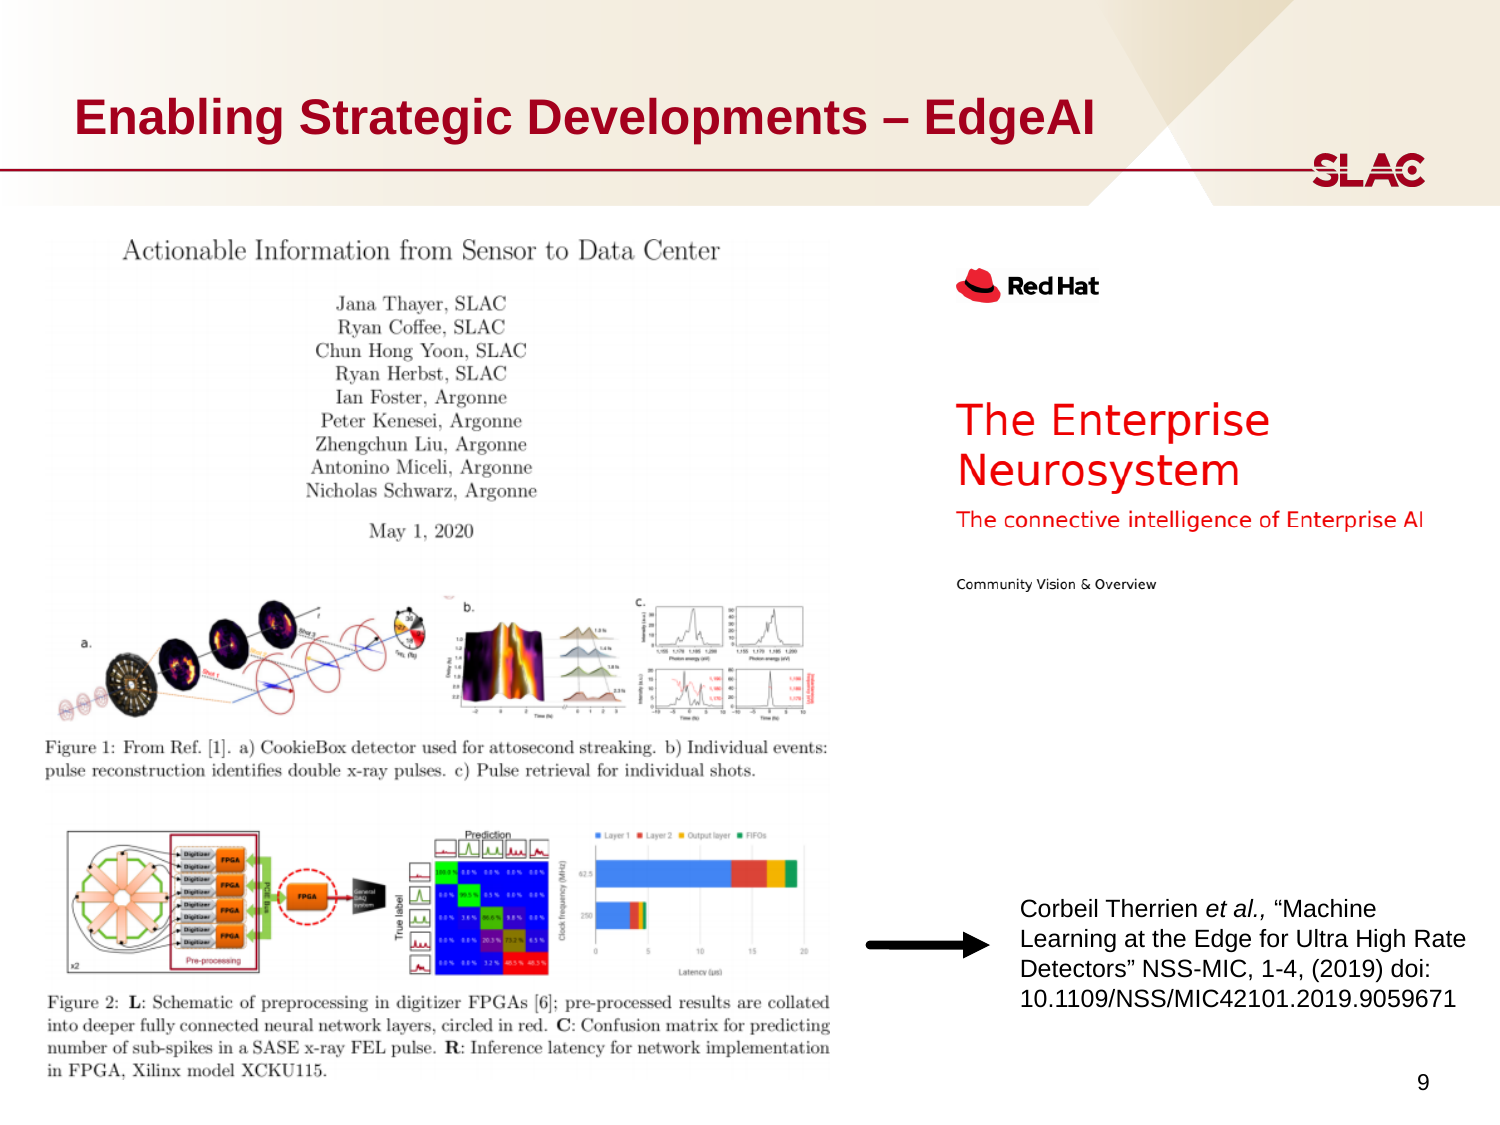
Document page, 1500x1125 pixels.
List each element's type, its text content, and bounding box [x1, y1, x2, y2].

text_box <number> [1405, 1066, 1458, 1125]
text_box Corbeil Therrien et al., “Machine Learning at the Edge for Ultra High Rate Detectors” NSS-MIC, 1-4, (2019) doi: 10.1109/NSS/MIC42101.2019.9059671 [1004, 885, 1485, 1066]
picture [0, 0, 1500, 206]
text_box [869, 938, 991, 952]
picture [929, 226, 1471, 616]
picture [44, 239, 830, 1081]
text_box Enabling Strategic Developments – EdgeAI [74, 21, 1404, 145]
